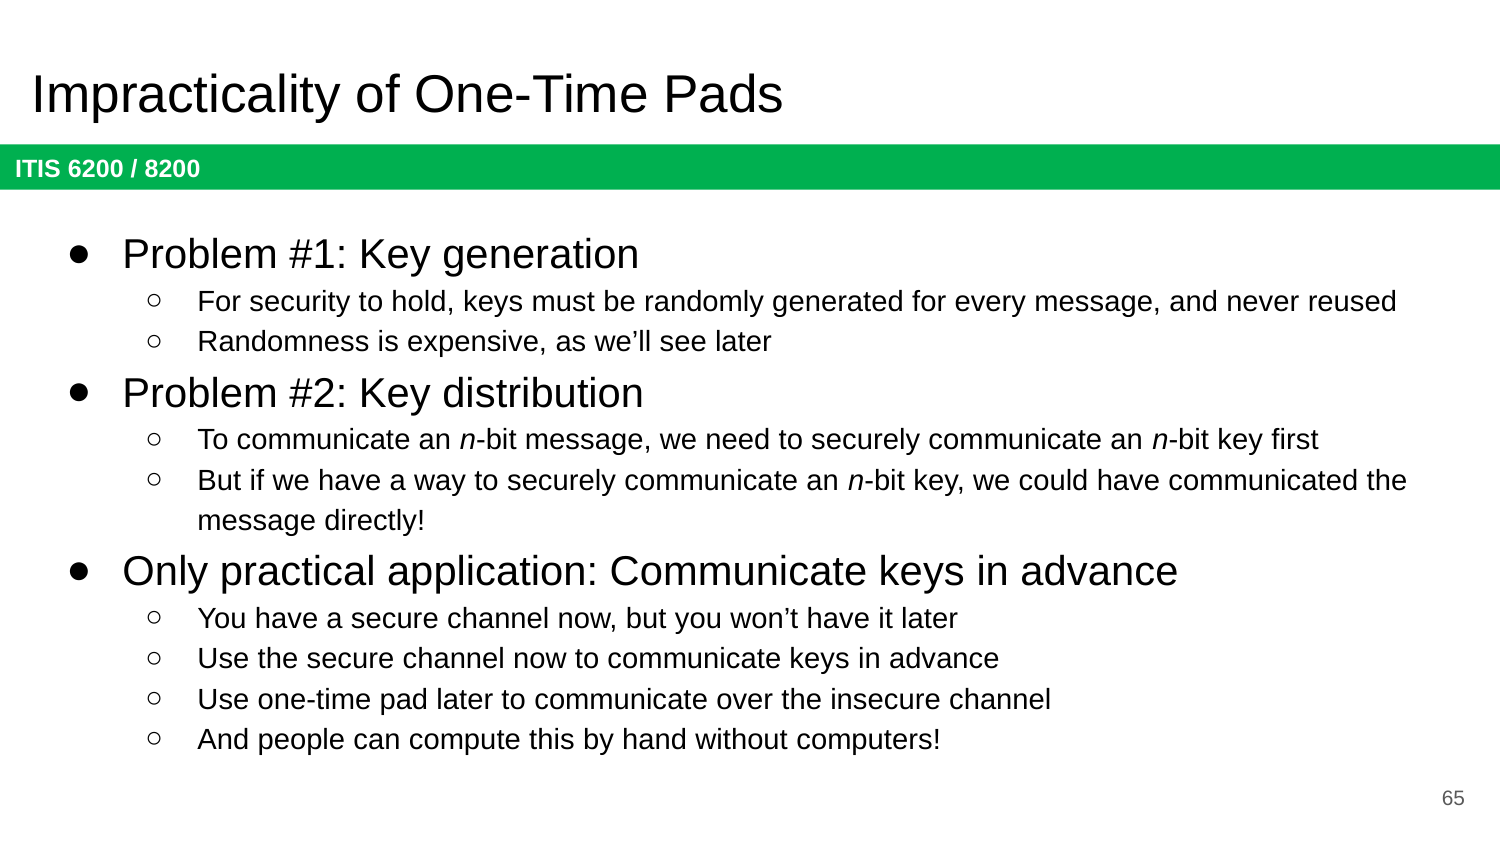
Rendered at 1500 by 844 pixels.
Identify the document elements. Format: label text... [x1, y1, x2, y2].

title Impracticality of One-Time Pads [16, 44, 1415, 139]
slide_number 65 [1389, 764, 1480, 830]
list Problem #1: Key generation For security to hold, keys must be randomly generated for every message, and never reused Randomness is expensive, as we’ll see later Problem #2: Key distribution To communicate an n-bit message, we need to securely communicate an n-bit key first But if we have a way to securely communicate an n-bit key, we could have communicated the message directly! Only practical application: Communicate keys in advance You have a secure channel now, but you won’t have it later Use the secure channel now to communicate keys in advance Use one-time pad later to communicate over the insecure channel And people can compute this by hand without computers! [32, 204, 1431, 823]
